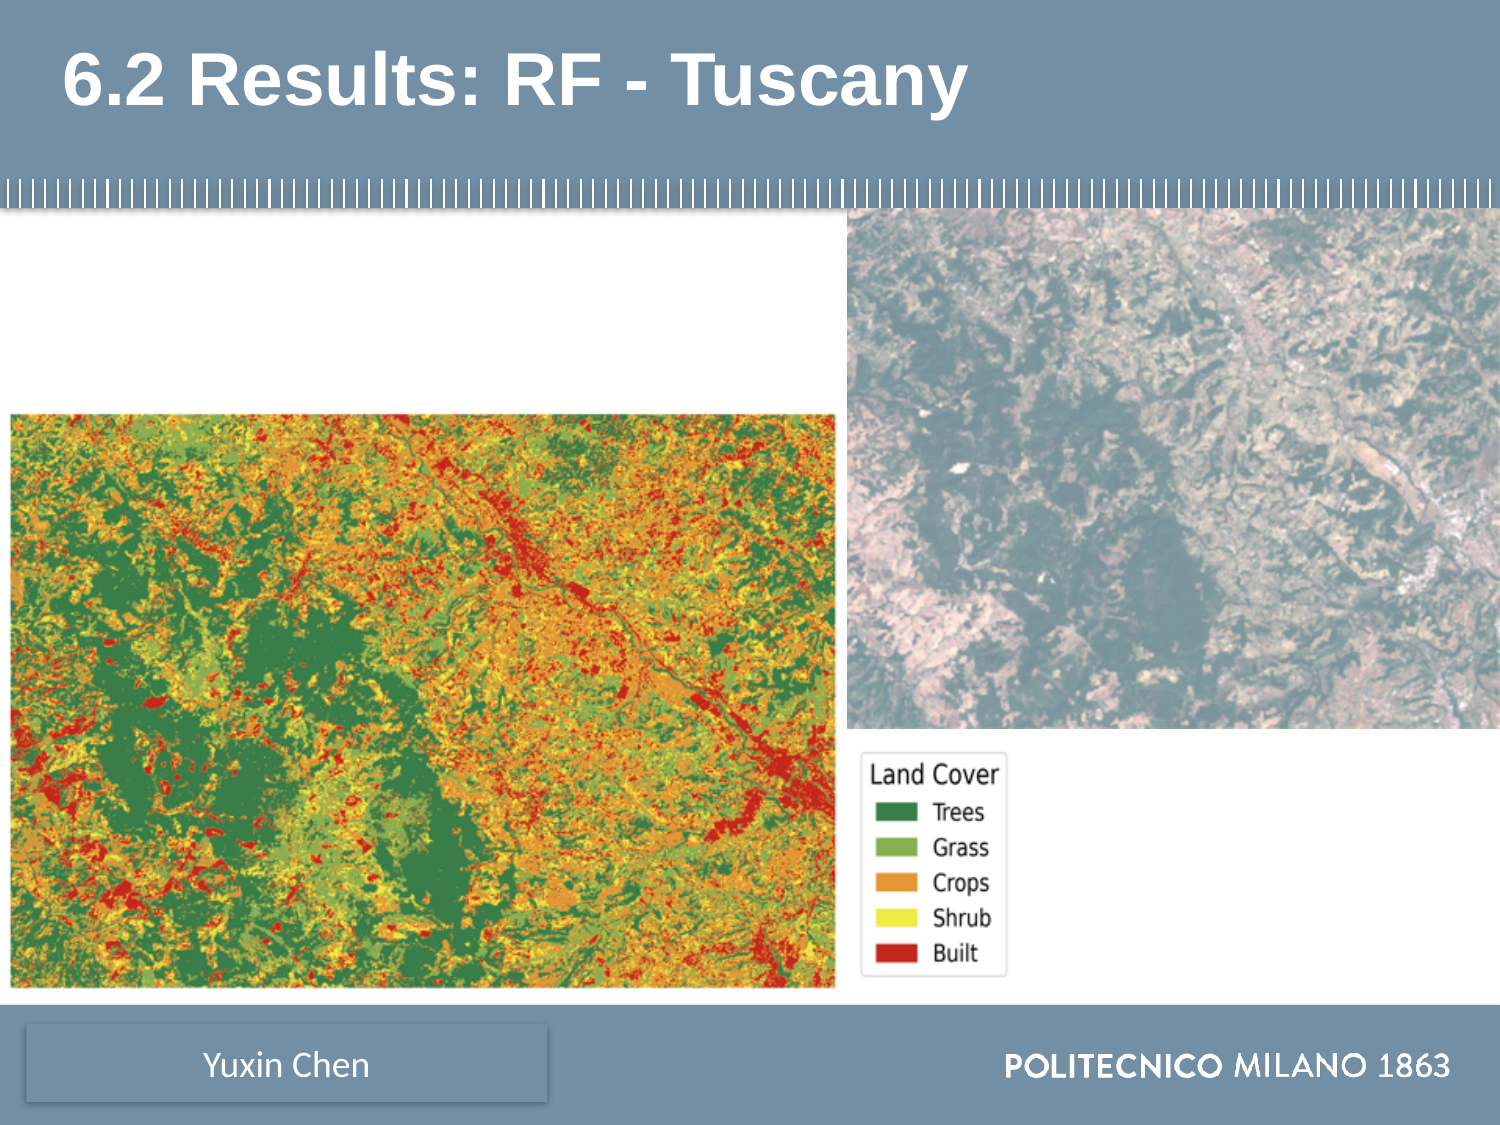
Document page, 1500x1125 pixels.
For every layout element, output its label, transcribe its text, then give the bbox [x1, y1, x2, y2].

picture [846, 208, 1500, 729]
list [0, 401, 1018, 1002]
title 6.2 Results: RF - Tuscany [47, 22, 1455, 161]
picture [999, 1041, 1456, 1089]
text_box Yuxin Chen [26, 1023, 548, 1103]
